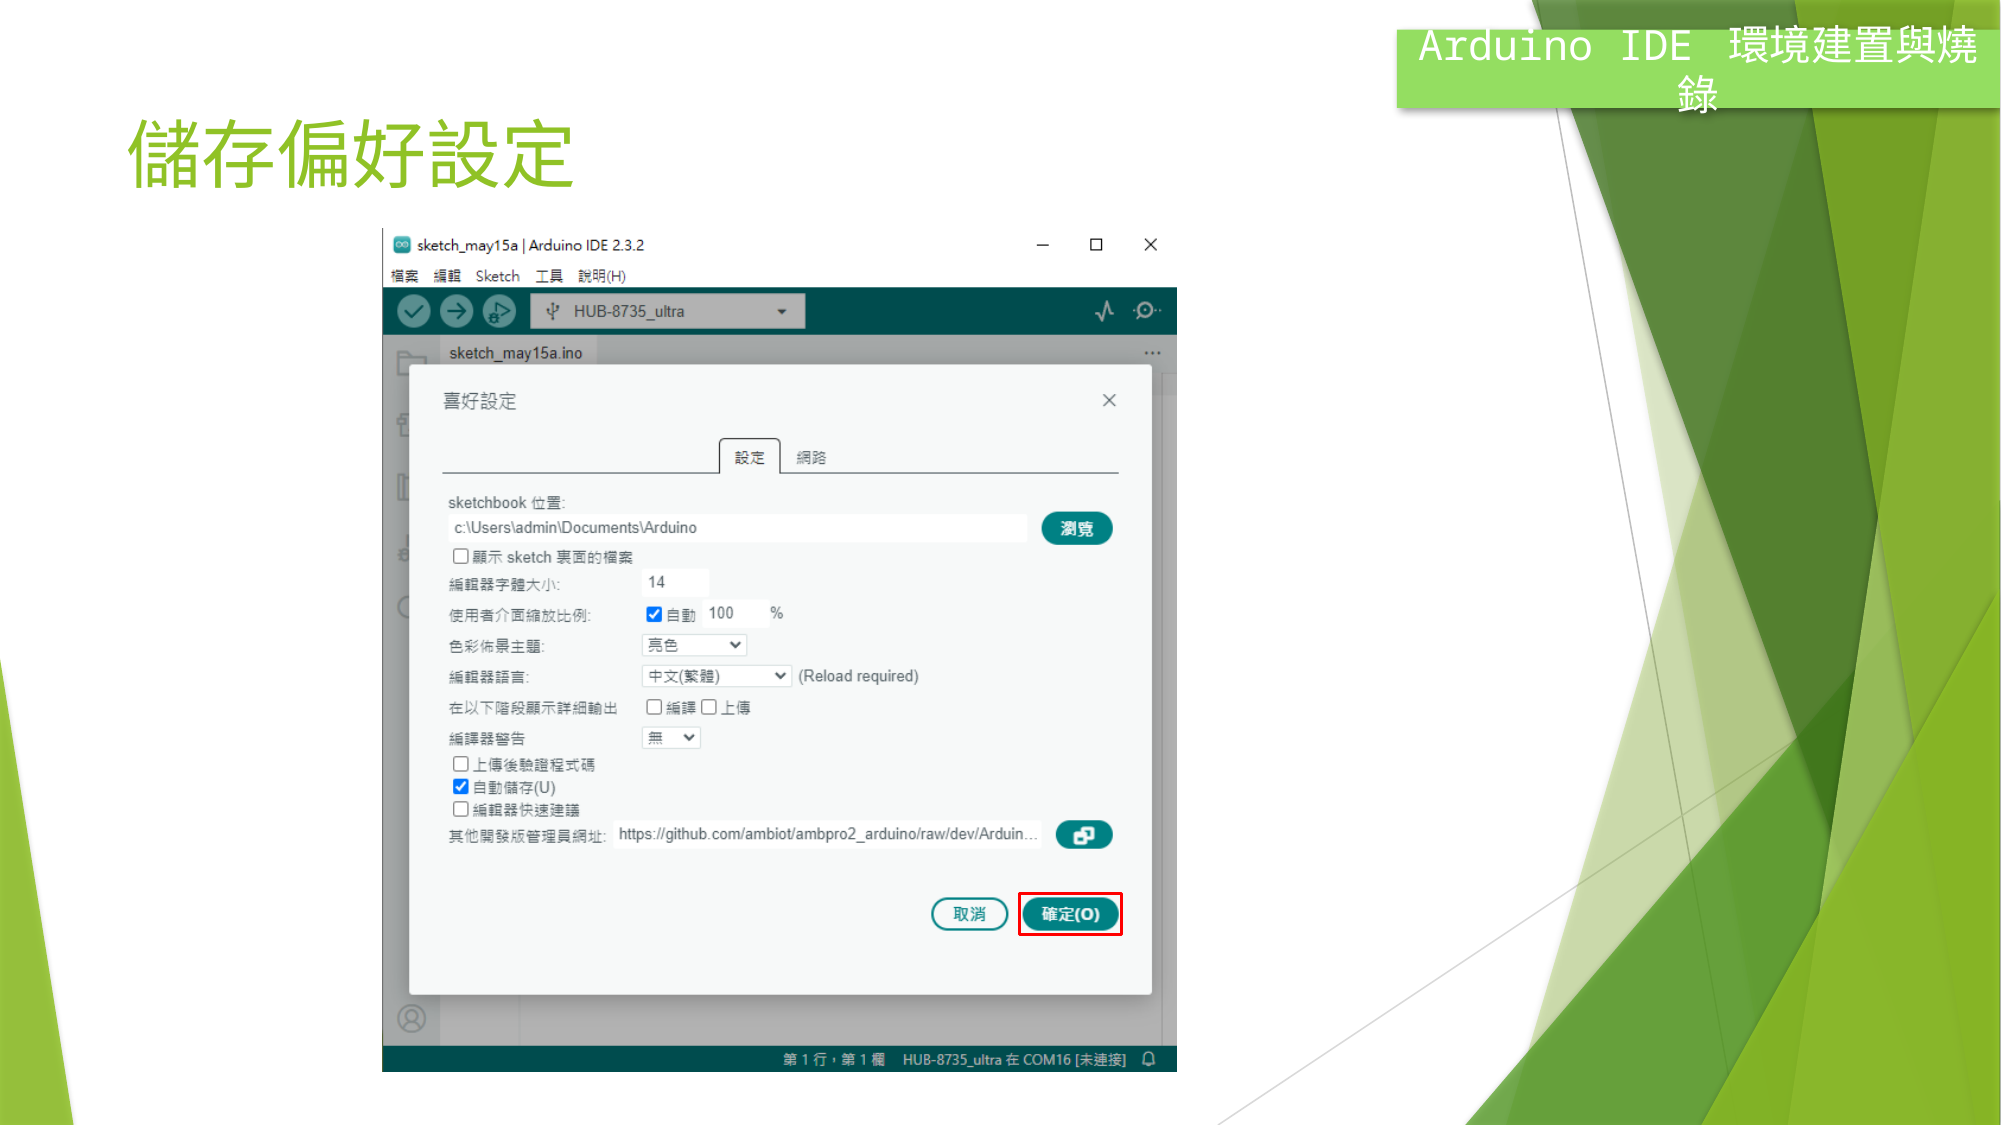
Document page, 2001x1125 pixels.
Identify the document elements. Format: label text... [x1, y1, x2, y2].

text_box Arduino IDE 環境建置與燒錄 [1395, 28, 2000, 109]
title 儲存偏好設定 [111, 99, 1522, 317]
picture [381, 228, 1178, 1073]
